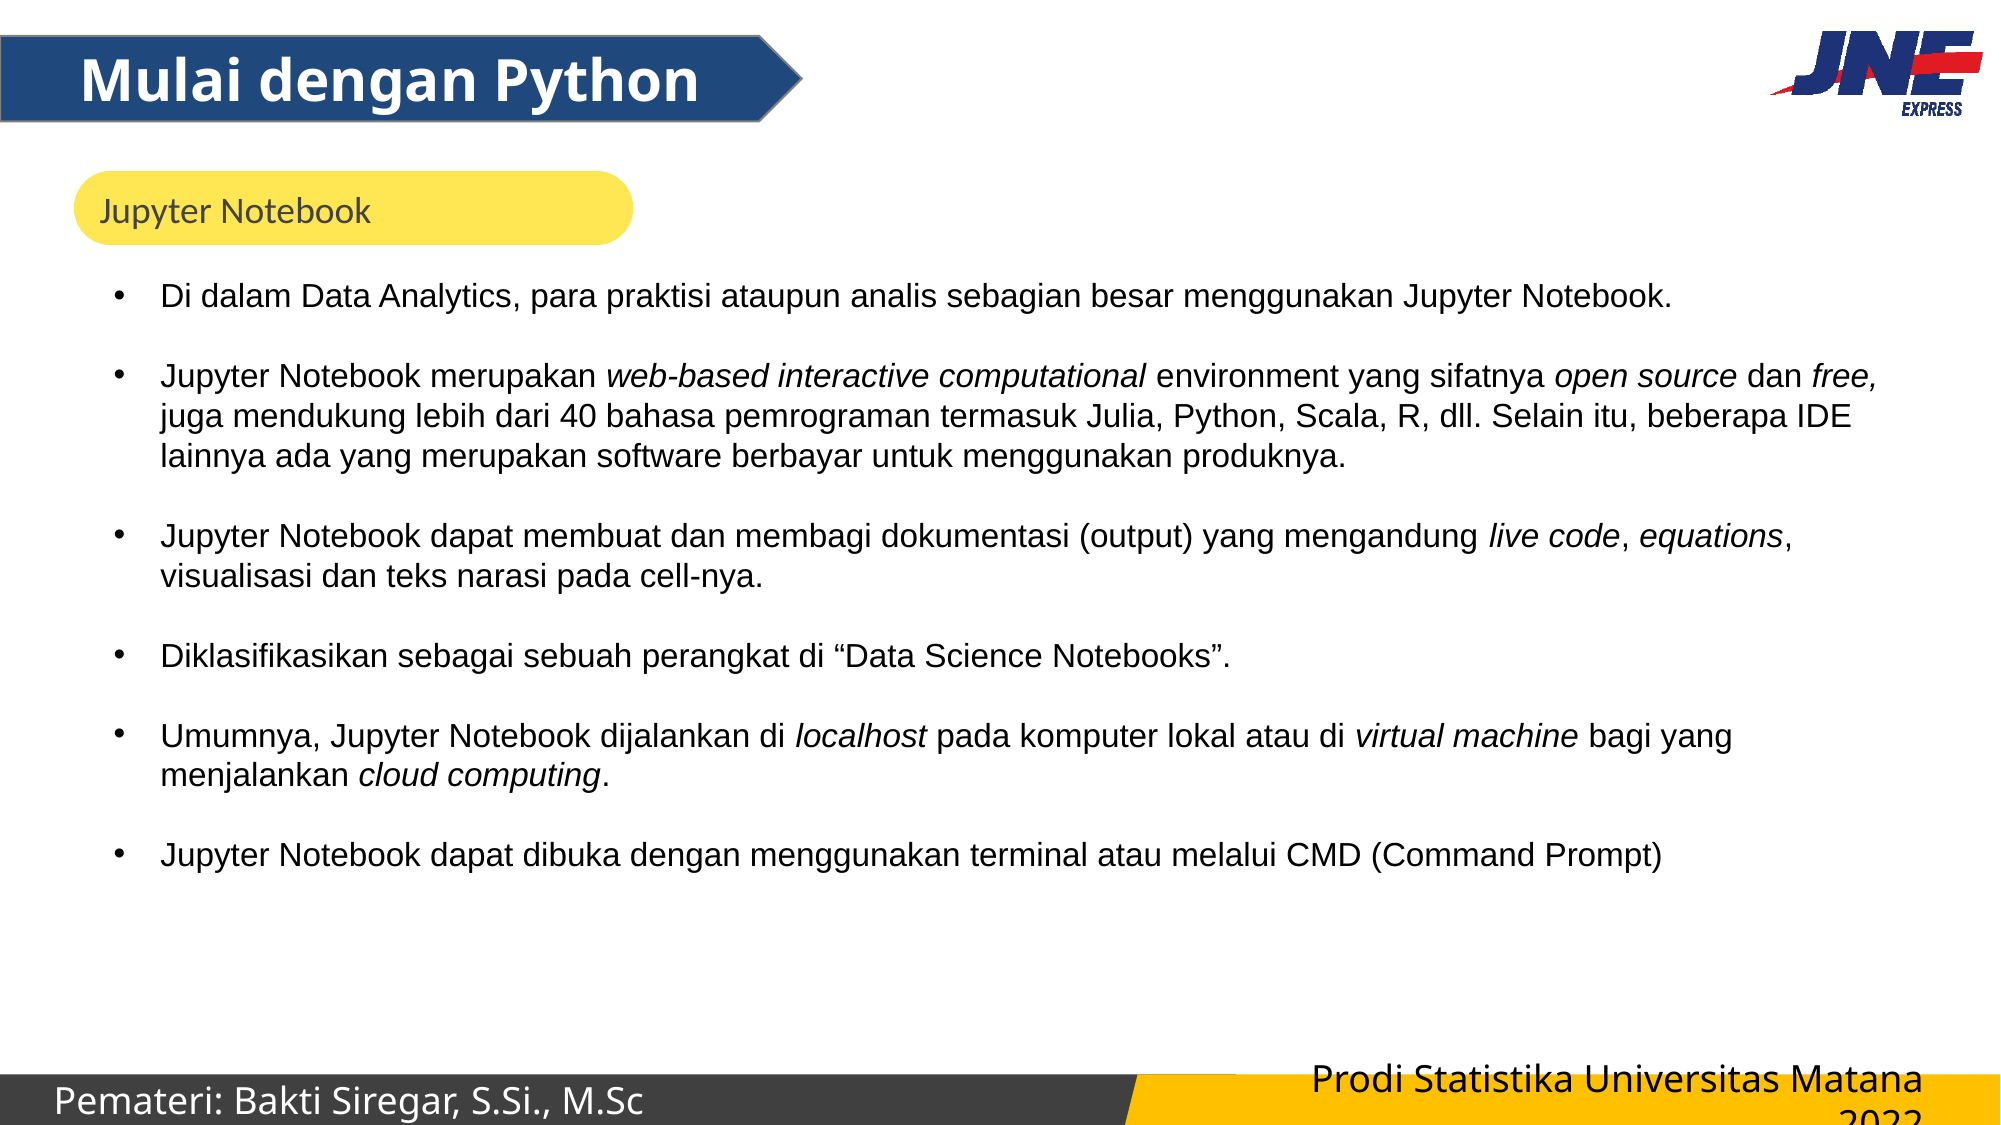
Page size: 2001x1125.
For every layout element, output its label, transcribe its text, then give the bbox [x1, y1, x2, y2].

text_box Di dalam Data Analytics, para praktisi ataupun analis sebagian besar menggunakan Jupyter Notebook. Jupyter Notebook merupakan web-based interactive computational environment yang sifatnya open source dan free, juga mendukung lebih dari 40 bahasa pemrograman termasuk Julia, Python, Scala, R, dll. Selain itu, beberapa IDE lainnya ada yang merupakan software berbayar untuk menggunakan produknya. Jupyter Notebook dapat membuat dan membagi dokumentasi (output) yang mengandung live code, equations, visualisasi dan teks narasi pada cell-nya. Diklasifikasikan sebagai sebuah perangkat di “Data Science Notebooks”. Umumnya, Jupyter Notebook dijalankan di localhost pada komputer lokal atau di virtual machine bagi yang menjalankan cloud computing. Jupyter Notebook dapat dibuka dengan menggunakan terminal atau melalui CMD (Command Prompt) [78, 267, 1923, 881]
text_box Mulai dengan Python [0, 34, 804, 123]
text_box Jupyter Notebook [73, 170, 634, 246]
picture [1770, 31, 1983, 116]
